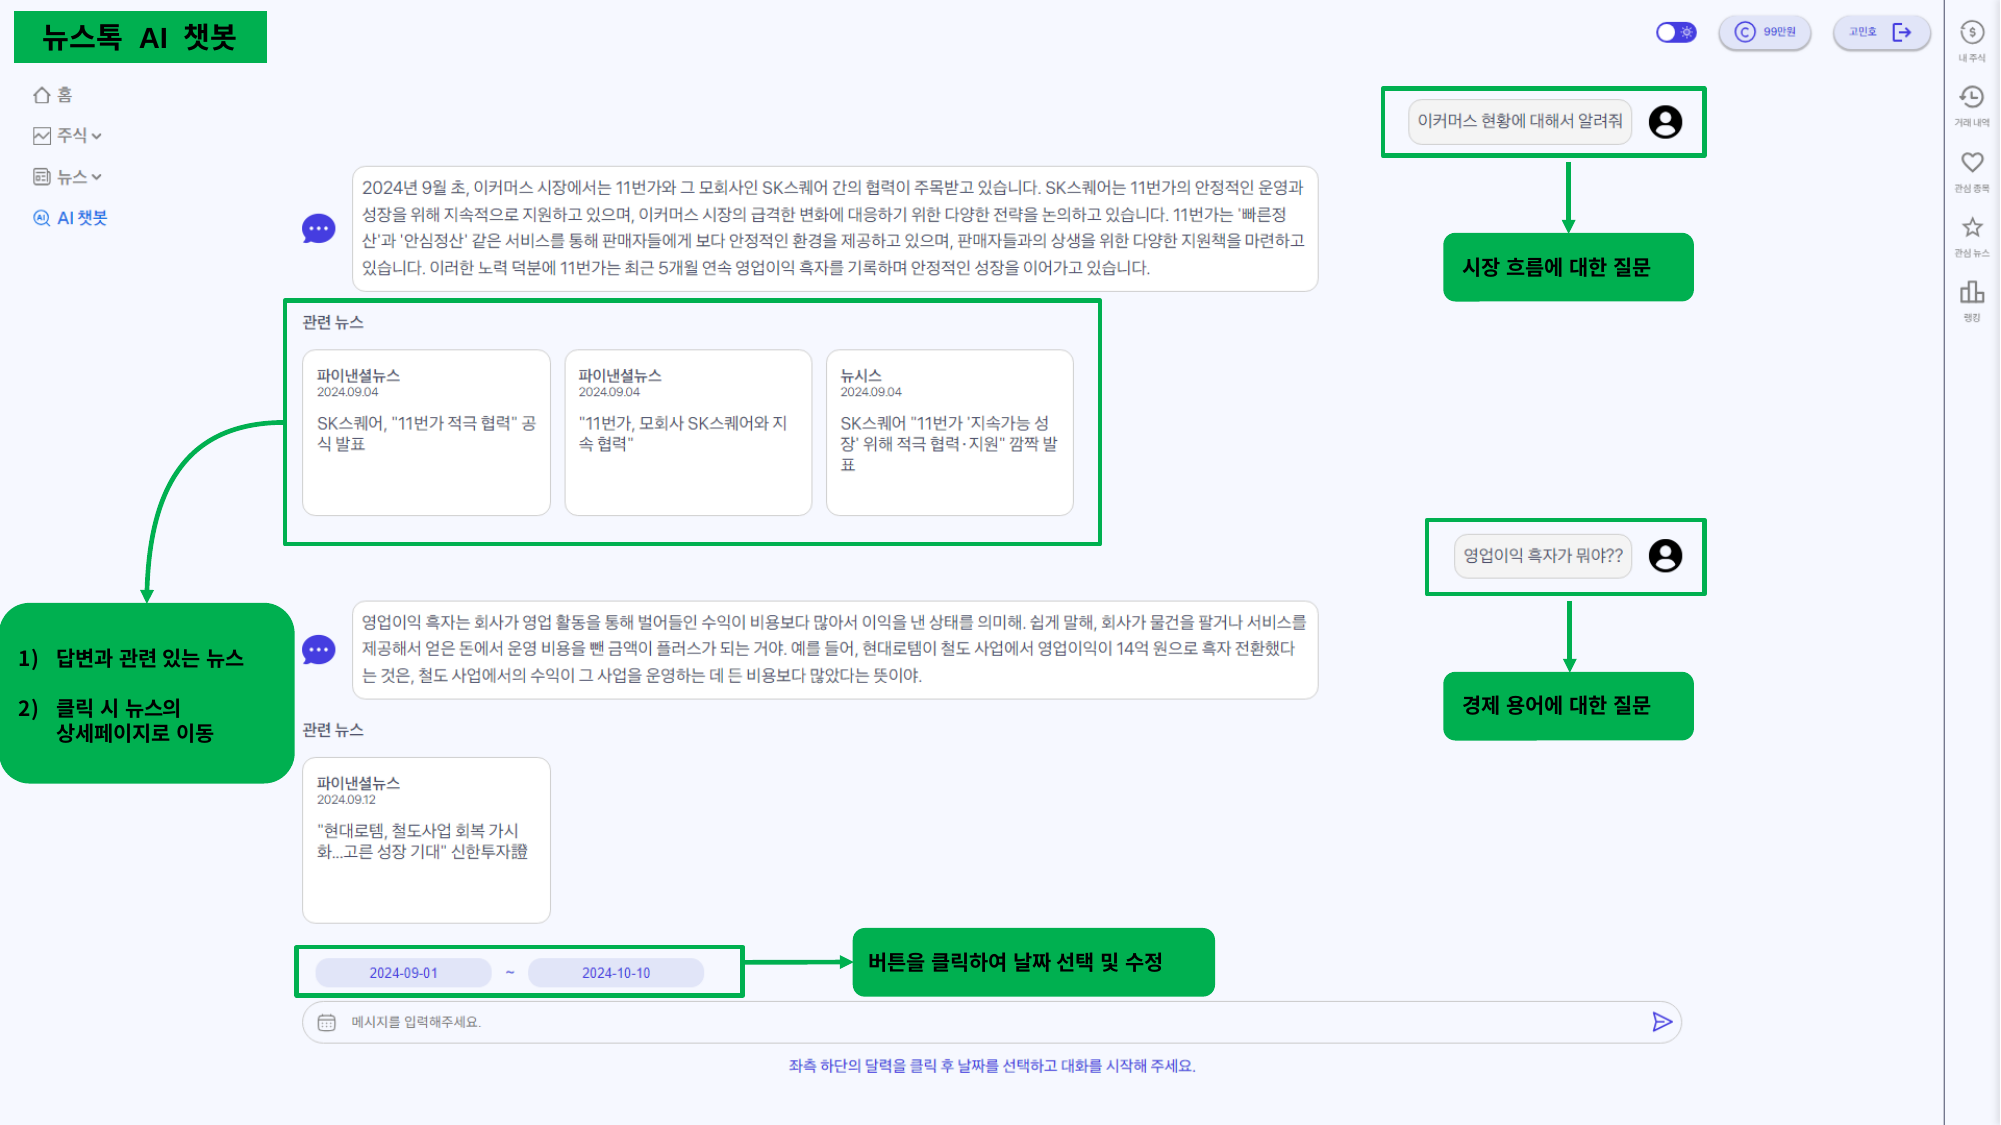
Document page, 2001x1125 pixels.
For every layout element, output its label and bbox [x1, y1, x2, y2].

text_box [0, 603, 340, 783]
text_box [146, 422, 285, 604]
text_box [853, 928, 1266, 996]
text_box [1444, 672, 1733, 740]
text_box [15, 11, 316, 63]
text_box [1444, 233, 1733, 301]
picture [0, 0, 2000, 1125]
